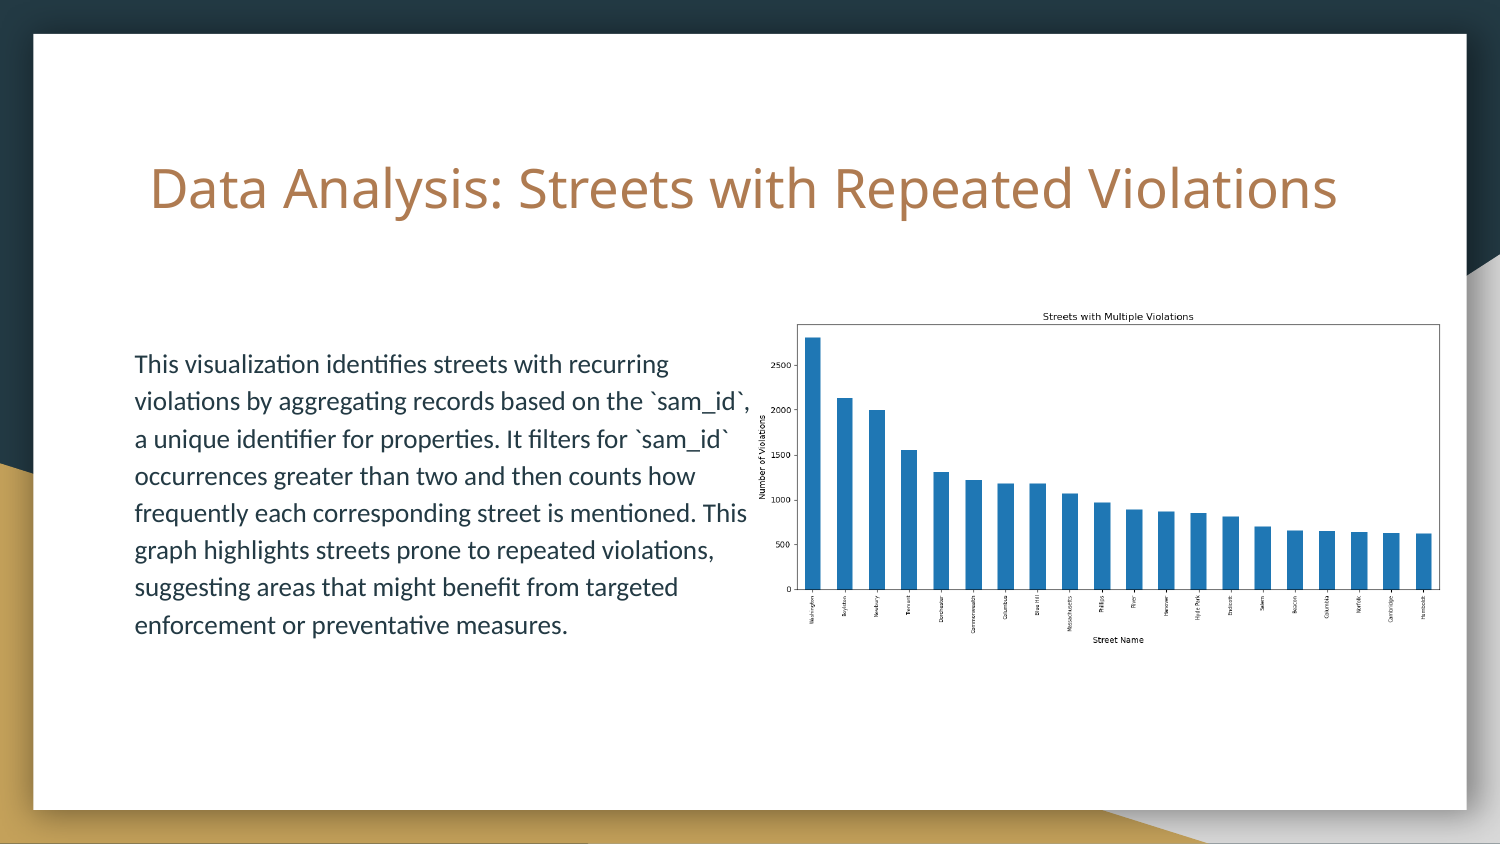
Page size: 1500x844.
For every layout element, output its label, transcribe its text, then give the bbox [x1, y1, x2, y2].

picture [749, 303, 1448, 654]
list This visualization identifies streets with recurring violations by aggregating records based on the `sam_id`, a unique identifier for properties. It filters for `sam_id` occurrences greater than two and then counts how frequently each corresponding street is mentioned. This graph highlights streets prone to repeated violations, suggesting areas that might benefit from targeted enforcement or preventative measures. [119, 326, 785, 712]
title Data Analysis: Streets with Repeated Violations [134, 138, 1366, 296]
